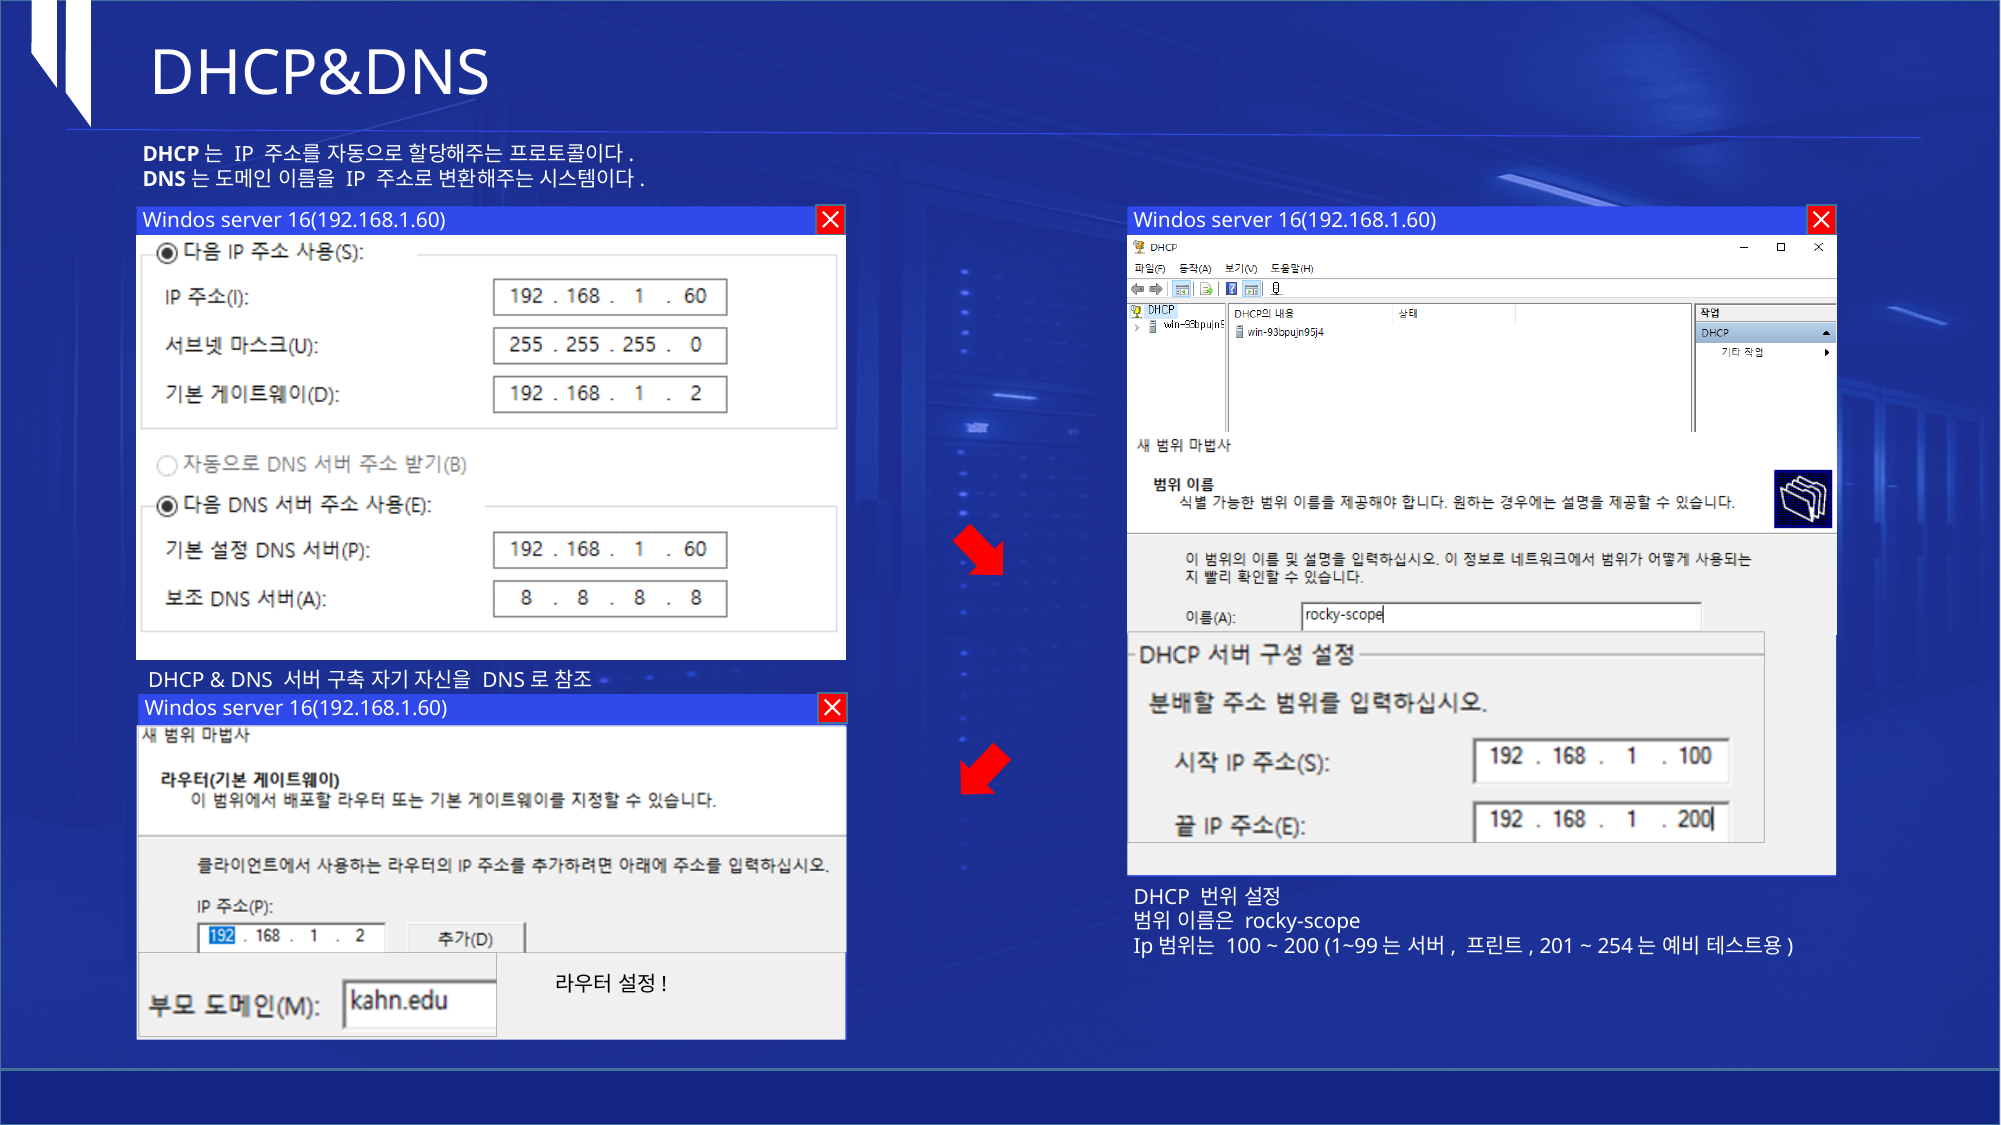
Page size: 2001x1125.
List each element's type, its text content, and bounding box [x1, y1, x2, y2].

text_box [0, 1069, 2000, 1125]
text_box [136, 687, 1261, 1040]
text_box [66, 129, 1922, 138]
text_box [65, 0, 91, 128]
text_box [951, 522, 1005, 577]
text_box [1127, 199, 1839, 992]
text_box DHCP는 IP 주소를 자동으로 할당해주는 프로토콜이다. DNS는 도메인 이름을 IP 주소로 변환해주는 시스템이다. [136, 138, 816, 199]
text_box [31, 0, 57, 88]
picture [1125, 432, 1837, 846]
text_box [0, 0, 2000, 1069]
picture [136, 724, 849, 1040]
text_box DHCP&DNS [134, 24, 965, 115]
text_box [136, 199, 848, 687]
